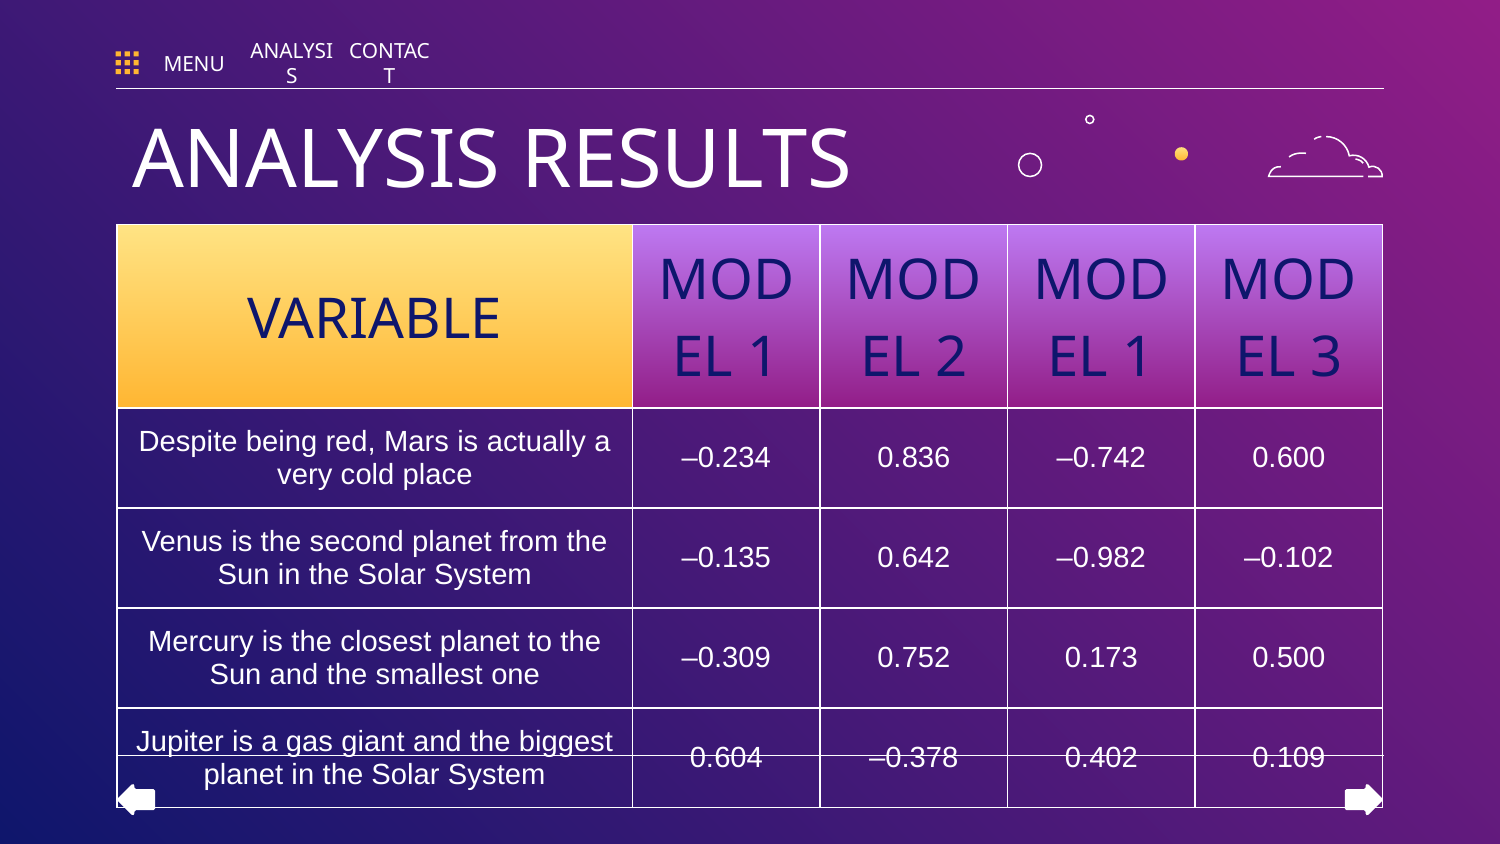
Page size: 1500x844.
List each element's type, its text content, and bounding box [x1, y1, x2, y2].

table_cell 0.600 [1196, 409, 1382, 507]
text_box [117, 784, 156, 816]
table_cell –0.378 [821, 709, 1007, 807]
table_header MODEL 3 [1196, 225, 1382, 407]
table_cell 0.109 [1196, 709, 1382, 807]
table_cell 0.604 [633, 709, 819, 807]
table_cell 0.500 [1196, 609, 1382, 707]
table_header VARIABLE [118, 225, 632, 407]
table_cell Despite being red, Mars is actually a very cold place [118, 409, 632, 507]
table_cell 0.402 [1008, 709, 1194, 807]
table_header MODEL 1 [633, 225, 819, 407]
table_cell 0.642 [821, 509, 1007, 607]
table_cell –0.309 [633, 609, 819, 707]
text_box [1344, 784, 1383, 816]
table_header MODEL 1 [1008, 225, 1194, 407]
table_cell –0.135 [633, 509, 819, 607]
table_cell –0.742 [1008, 409, 1194, 507]
table_cell 0.836 [821, 409, 1007, 507]
text_box [1174, 147, 1189, 161]
table_cell 0.173 [1008, 609, 1194, 707]
table_cell Mercury is the closest planet to the Sun and the smallest one [118, 609, 632, 707]
table_cell –0.234 [633, 409, 819, 507]
table_cell –0.982 [1008, 509, 1194, 607]
title ANALYSIS RESULTS [117, 90, 1383, 191]
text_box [115, 50, 139, 75]
table_cell Jupiter is a gas giant and the biggest planet in the Solar System [118, 709, 632, 807]
table_header MODEL 2 [821, 225, 1007, 407]
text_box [1268, 136, 1384, 177]
text_box MENU [151, 45, 237, 81]
table_cell Venus is the second planet from the Sun in the Solar System [118, 509, 632, 607]
text_box CONTACT [346, 45, 433, 81]
table_cell –0.102 [1196, 509, 1382, 607]
text_box ANALYSIS [248, 45, 335, 81]
table_cell 0.752 [821, 609, 1007, 707]
text_box [109, 45, 145, 81]
